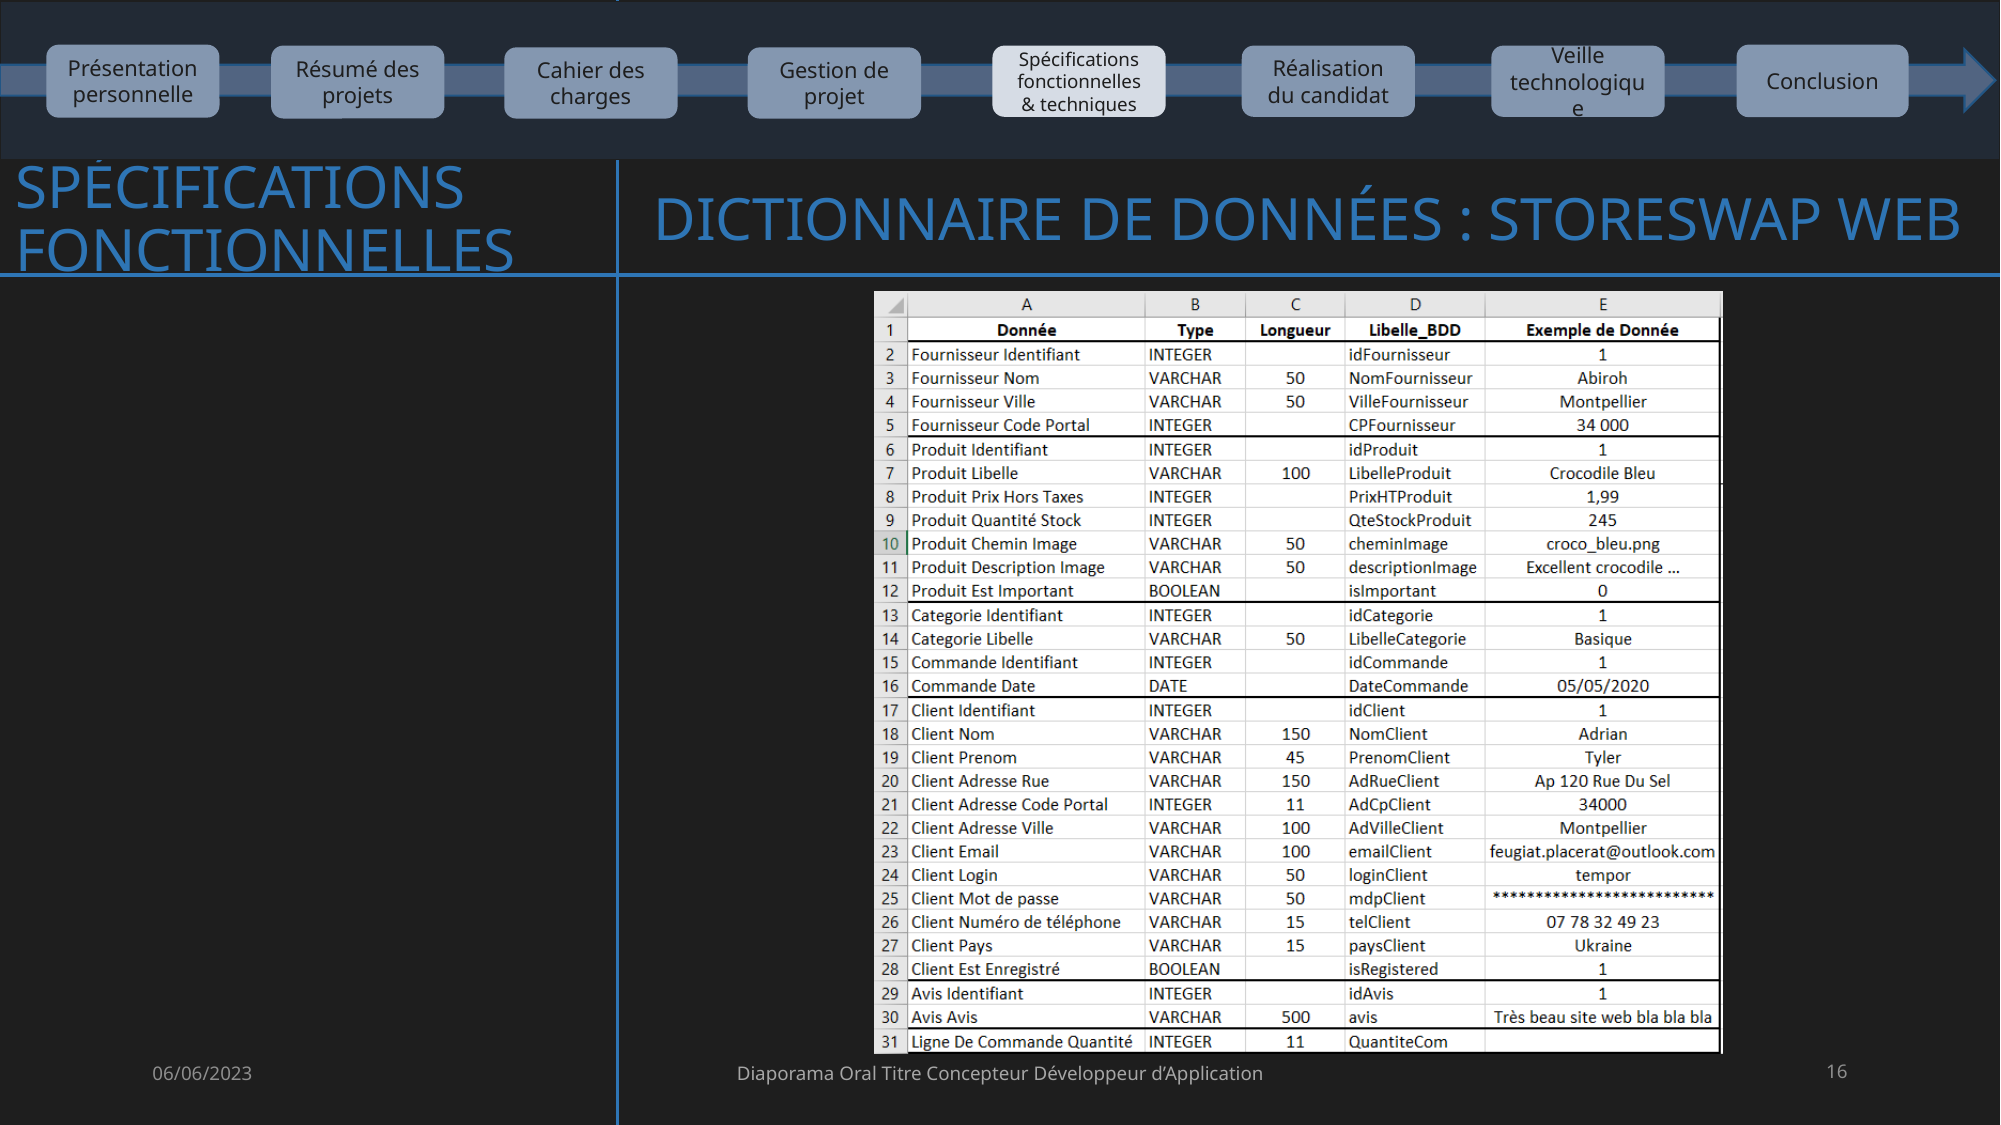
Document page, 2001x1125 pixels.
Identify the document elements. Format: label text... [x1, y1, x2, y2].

text_box Dictionnaire de données : Storeswap web [653, 179, 1985, 261]
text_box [0, 1, 2000, 160]
slide_number 16 [1412, 1042, 1863, 1103]
footer Diaporama Oral Titre Concepteur Développeur d’Application [662, 1042, 1338, 1103]
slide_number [137, 1042, 588, 1103]
picture [874, 291, 1723, 1054]
title Spécifications fonctionnelles [15, 160, 647, 292]
